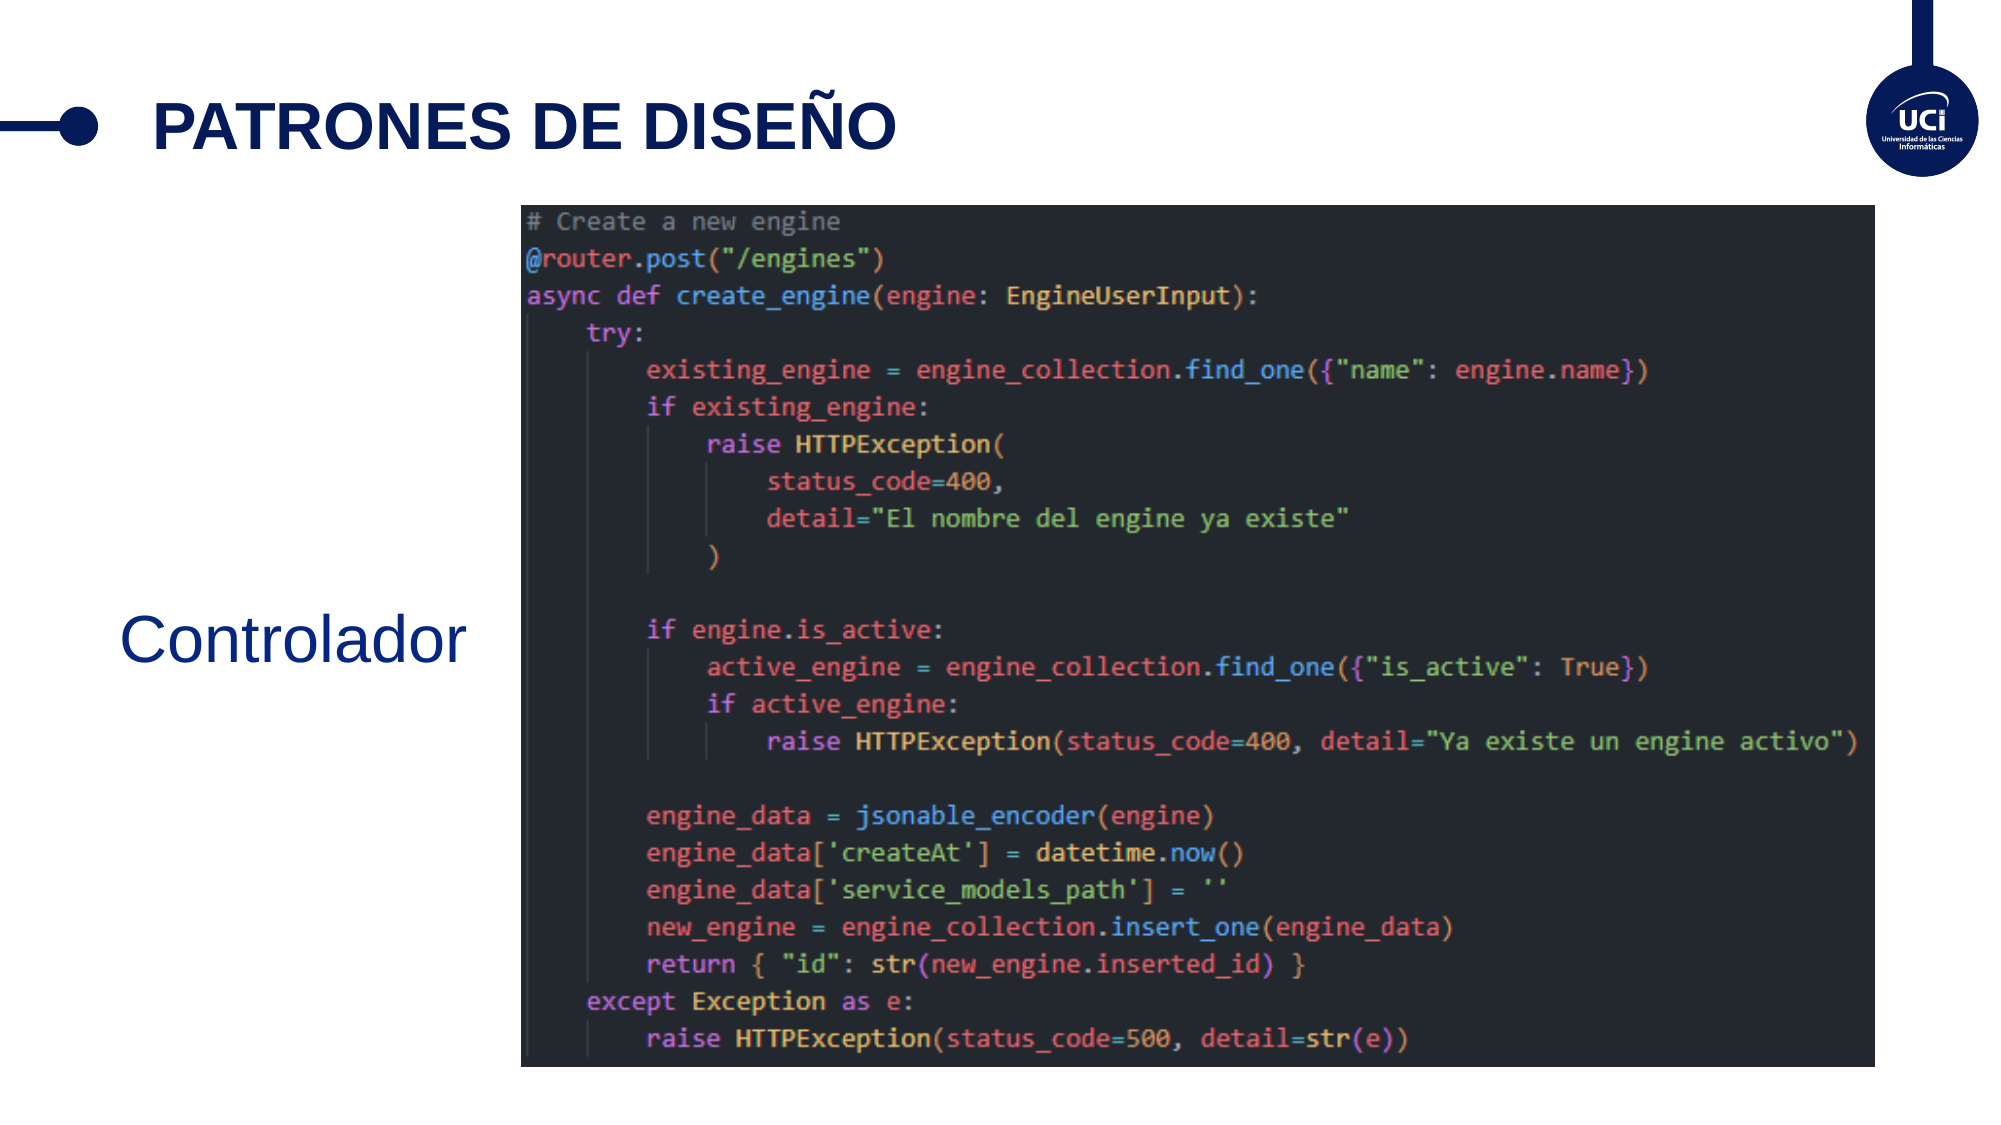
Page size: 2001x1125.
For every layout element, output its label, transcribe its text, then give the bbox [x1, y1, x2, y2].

picture [0, 0, 2001, 1125]
title PATRONES DE DISEÑO [137, 59, 986, 196]
text_box Controlador [104, 588, 483, 683]
